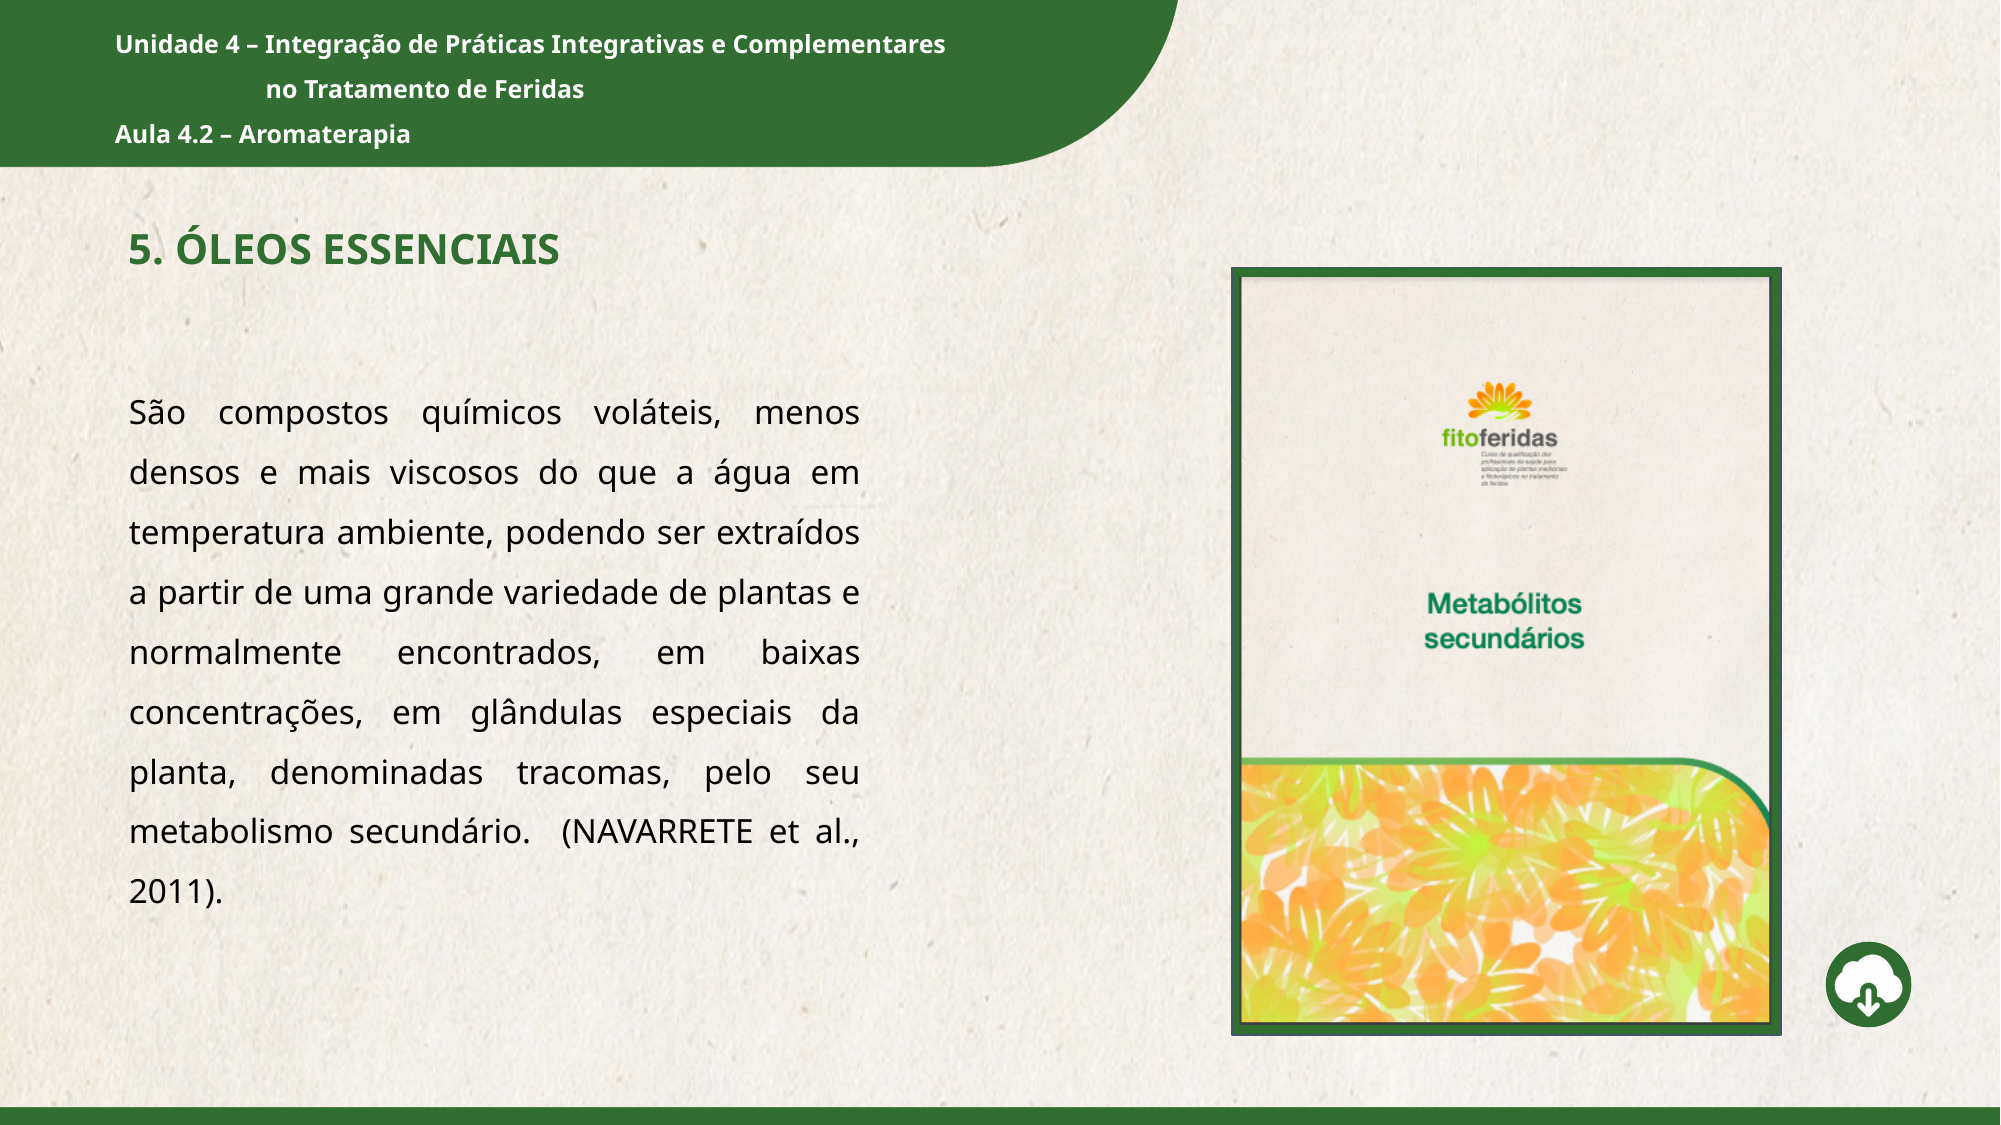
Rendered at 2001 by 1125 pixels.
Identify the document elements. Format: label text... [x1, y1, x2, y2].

picture [0, 0, 2000, 1125]
text_box 5. ÓLEOS ESSENCIAIS [113, 215, 653, 281]
text_box São compostos químicos voláteis, menos densos e mais viscosos do que a água em temperatura ambiente, podendo ser extraídos a partir de uma grande variedade de plantas e normalmente encontrados, em baixas concentrações, em glândulas especiais da planta, denominadas tracomas, pelo seu metabolismo secundário. (NAVARRETE et al., 2011). [113, 364, 877, 918]
text_box [1232, 267, 1781, 1035]
